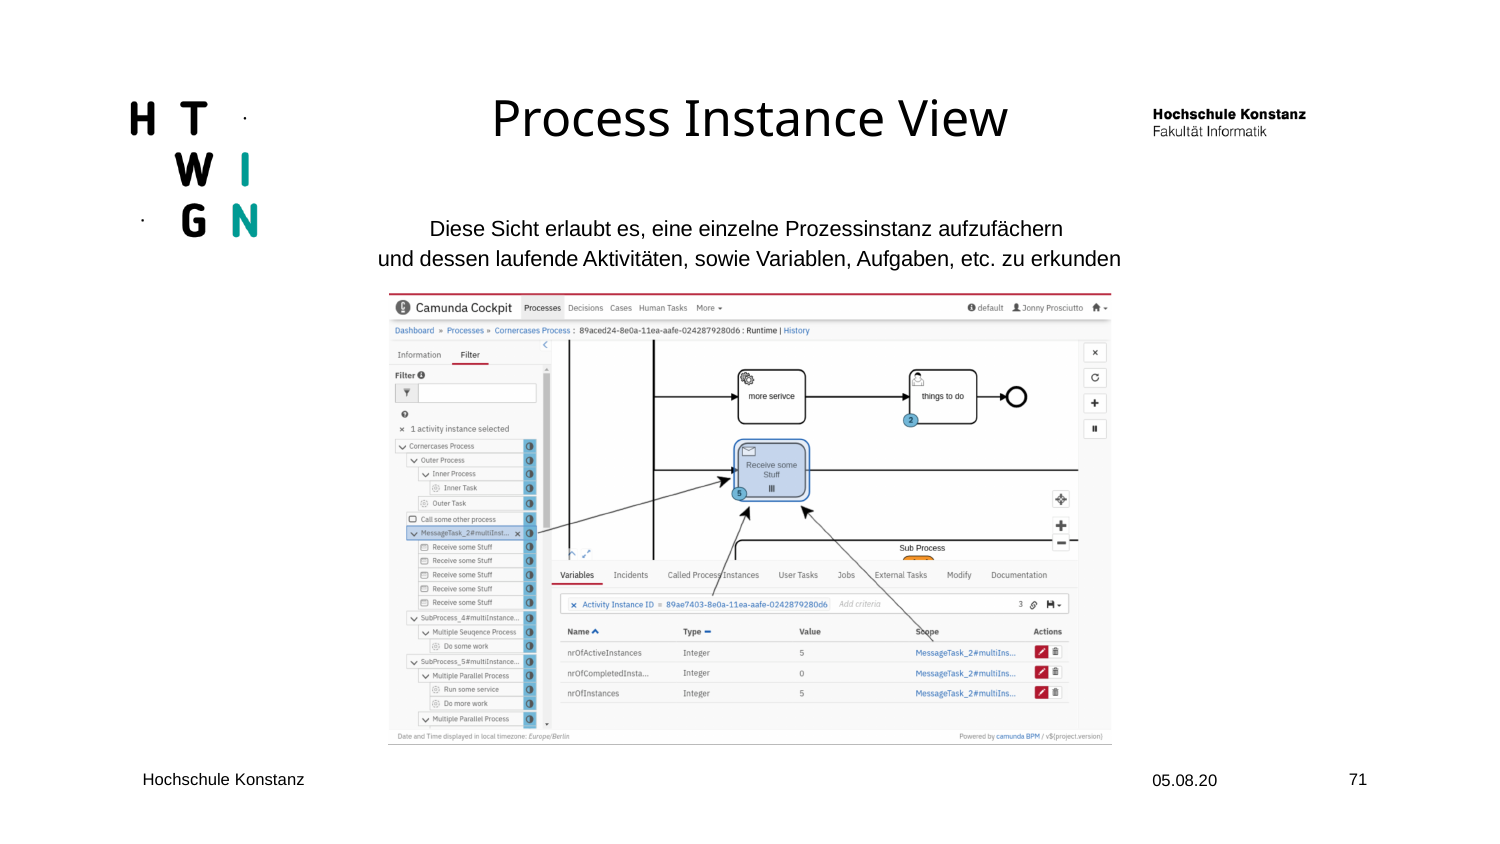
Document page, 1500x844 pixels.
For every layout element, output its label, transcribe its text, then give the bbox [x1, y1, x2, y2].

picture [388, 292, 1112, 745]
title Process Instance View [103, 79, 1397, 171]
picture [1102, 67, 1462, 273]
list Diese Sicht erlaubt es, eine einzelne Prozessinstanz aufzufächern und dessen laufende Aktivitäten, sowie Variablen, Aufgaben, etc. zu erkunden [103, 209, 1397, 690]
picture [91, 67, 296, 271]
